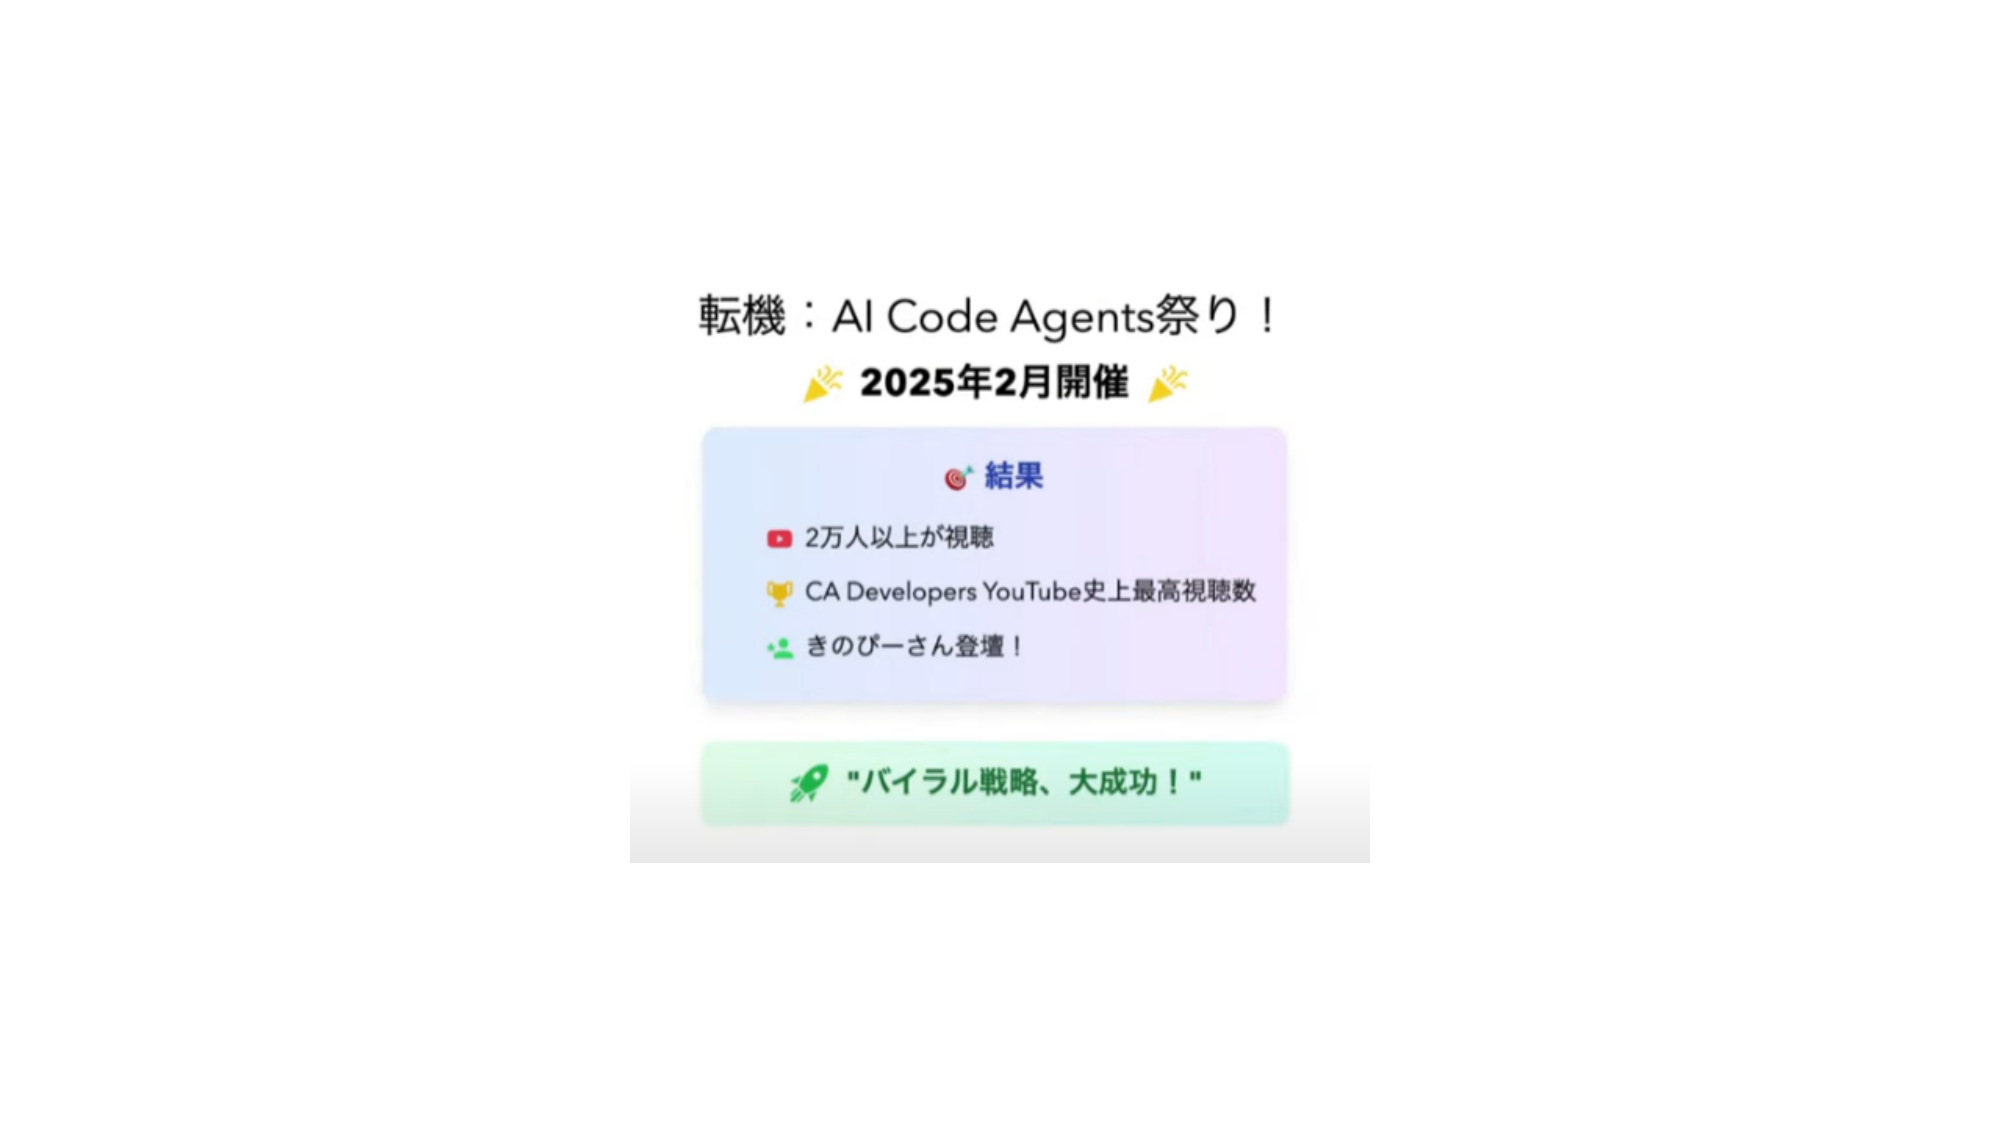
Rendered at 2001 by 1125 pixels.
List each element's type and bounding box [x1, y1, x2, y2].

picture [630, 262, 1370, 863]
